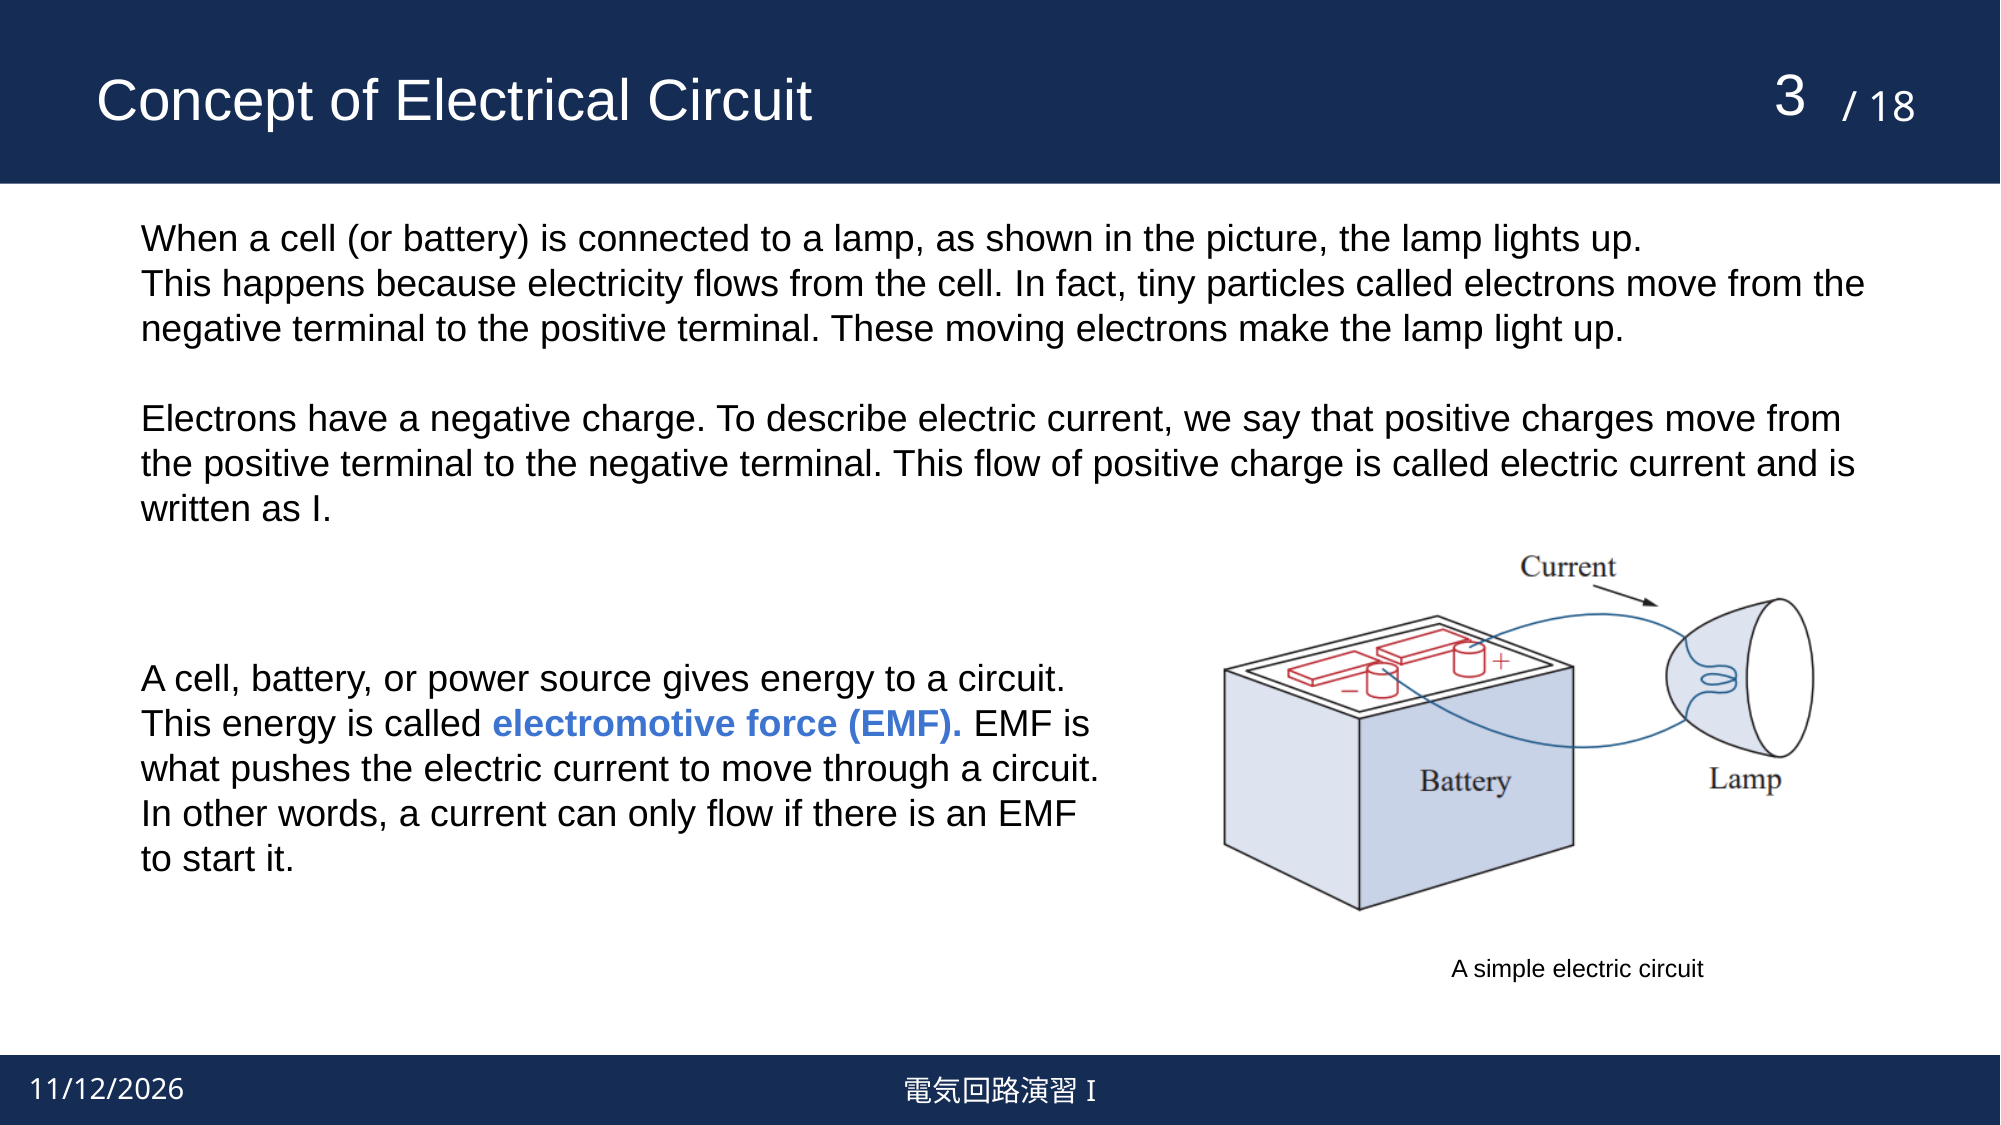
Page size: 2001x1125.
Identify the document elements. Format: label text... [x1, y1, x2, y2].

picture [1205, 534, 1822, 919]
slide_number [13, 1059, 414, 1120]
slide_number 2 [1614, 42, 1822, 142]
title Concept of Electrical Circuit [81, 11, 1578, 184]
text_box A simple electric circuit [1436, 945, 1719, 991]
text_box When a cell (or battery) is connected to a lamp, as shown in the picture, the lamp lights up. This happens because electricity flows from the cell. In fact, tiny particles called electrons move from the negative terminal to the positive terminal. These moving electrons make the lamp light up. Electrons have a negative charge. To describe electric current, we say that positive charges move from the positive terminal to the negative terminal. This flow of positive charge is called electric current and is written as I. [126, 206, 1907, 536]
text_box A cell, battery, or power source gives energy to a circuit. This energy is called electromotive force (EMF). EMF is what pushes the electric current to move through a circuit. In other words, a current can only flow if there is an EMF to start it. [126, 646, 1127, 887]
